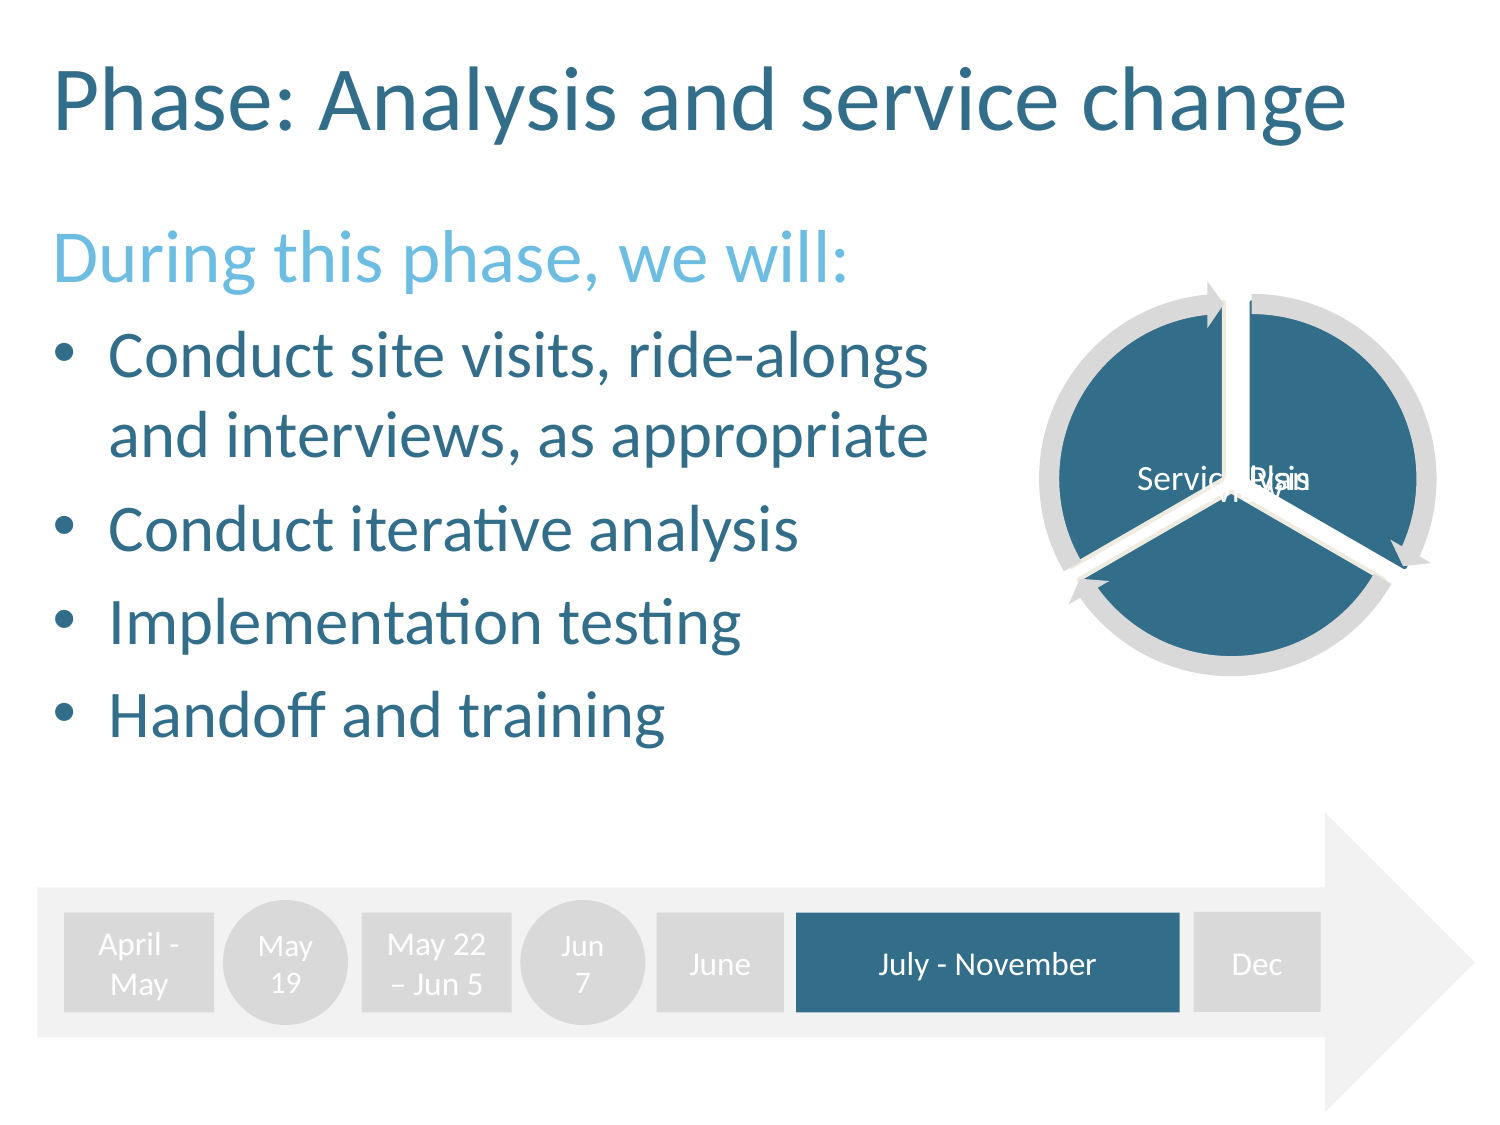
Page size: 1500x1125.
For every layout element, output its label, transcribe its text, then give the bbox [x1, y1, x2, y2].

text_box Dec [1192, 910, 1323, 1014]
text_box July - November [794, 910, 1182, 1015]
list During this phase, we will: Conduct site visits, ride-alongs and interviews, as appropriate Conduct iterative analysis Implementation testing Handoff and training [37, 200, 975, 885]
text_box April - May [62, 910, 216, 1015]
title Phase: Analysis and service change [37, 0, 1463, 188]
text_box May 22 – Jun 5 [359, 910, 514, 1015]
text_box [35, 810, 1478, 1115]
text_box June [655, 910, 786, 1015]
text_box Jun 7 [518, 897, 648, 1028]
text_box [915, 274, 1500, 696]
text_box May 19 [220, 897, 351, 1028]
